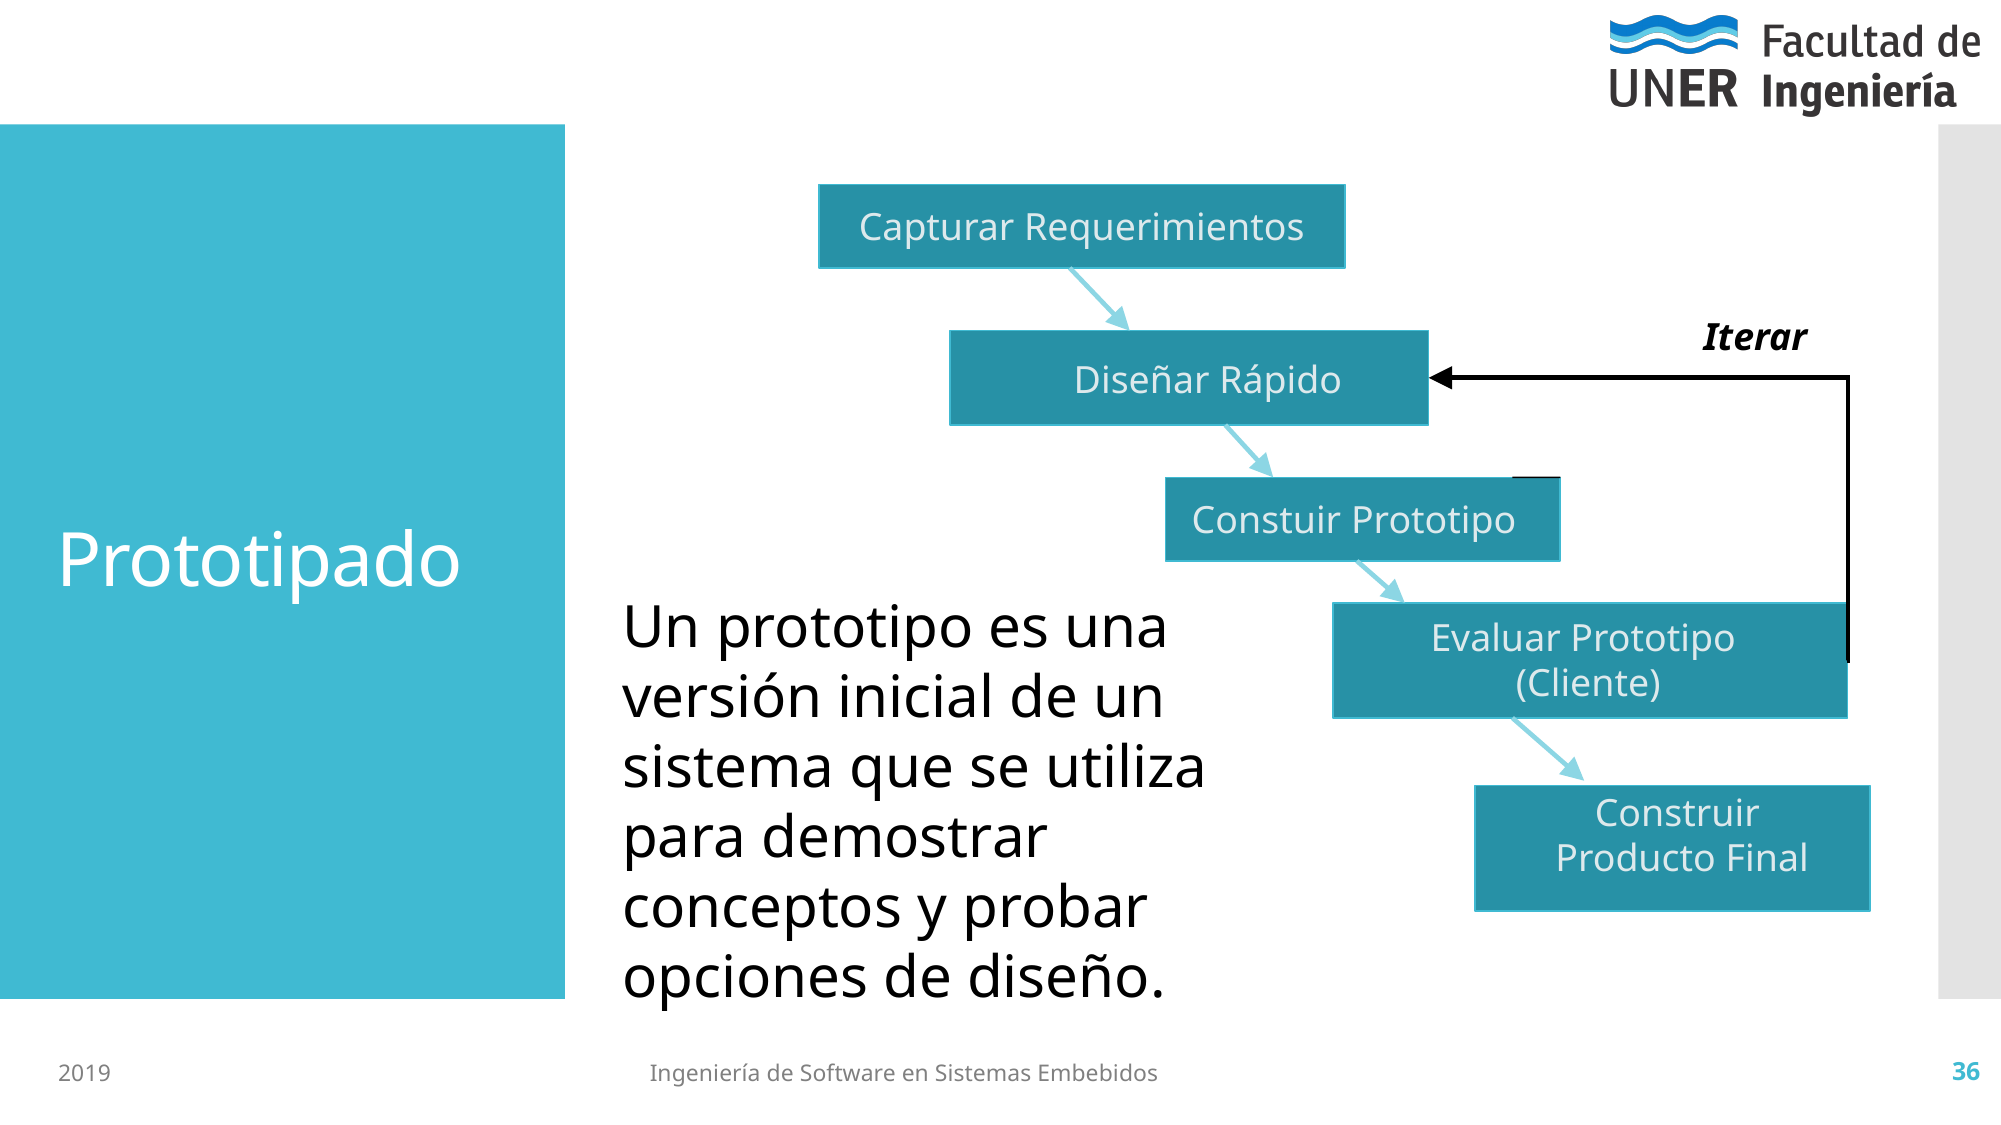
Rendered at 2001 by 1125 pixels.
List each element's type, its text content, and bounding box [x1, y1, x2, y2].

picture [1594, 0, 1996, 132]
footer Ingeniería de Software en Sistemas Embebidos [634, 1042, 1605, 1103]
slide_number 36 [1744, 1042, 1996, 1103]
title Prototipado [41, 184, 525, 940]
text_box Un prototipo es una versión inicial de un sistema que se utiliza para demostrar conceptos y probar opciones de diseño. [607, 582, 1294, 1017]
slide_number 2019 [43, 1042, 493, 1103]
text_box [818, 184, 1871, 912]
